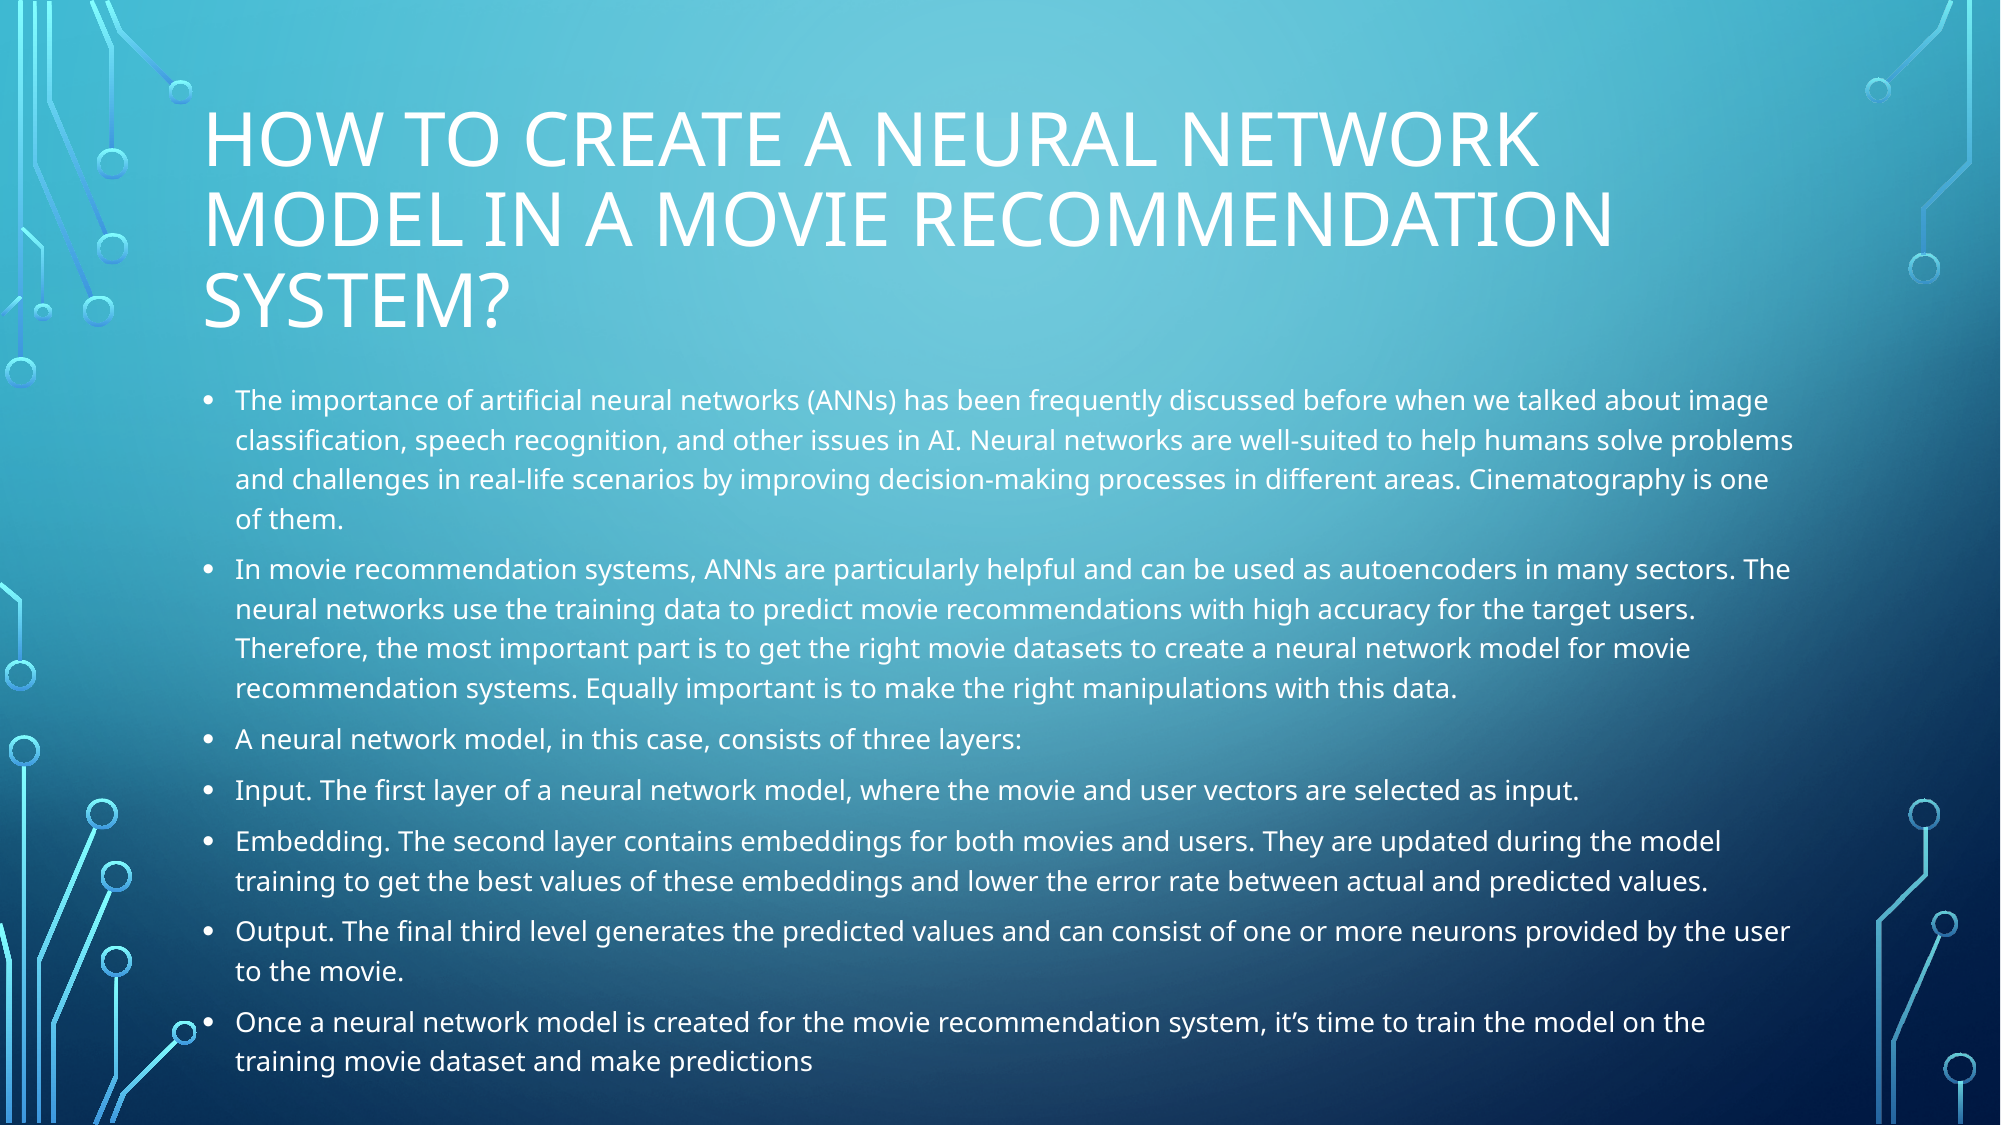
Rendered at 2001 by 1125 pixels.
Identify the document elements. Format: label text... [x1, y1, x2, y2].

list The importance of artificial neural networks (ANNs) has been frequently discussed before when we talked about image classification, speech recognition, and other issues in AI. Neural networks are well-suited to help humans solve problems and challenges in real-life scenarios by improving decision-making processes in different areas. Cinematography is one of them. In movie recommendation systems, ANNs are particularly helpful and can be used as autoencoders in many sectors. The neural networks use the training data to predict movie recommendations with high accuracy for the target users. Therefore, the most important part is to get the right movie datasets to create a neural network model for movie recommendation systems. Equally important is to make the right manipulations with this data. A neural network model, in this case, consists of three layers: Input. The first layer of a neural network model, where the movie and user vectors are selected as input. Embedding. The second layer contains embeddings for both movies and users. They are updated during the model training to get the best values of these embeddings and lower the error rate between actual and predicted values. Output. The final third level generates the predicted values and can consist of one or more neurons provided by the user to the movie. Once a neural network model is created for the movie recommendation system, it’s time to train the model on the training movie dataset and make predictions [187, 369, 1813, 1103]
title How to Create a Neural Network Model in a Movie Recommendation System? [187, 101, 1813, 344]
